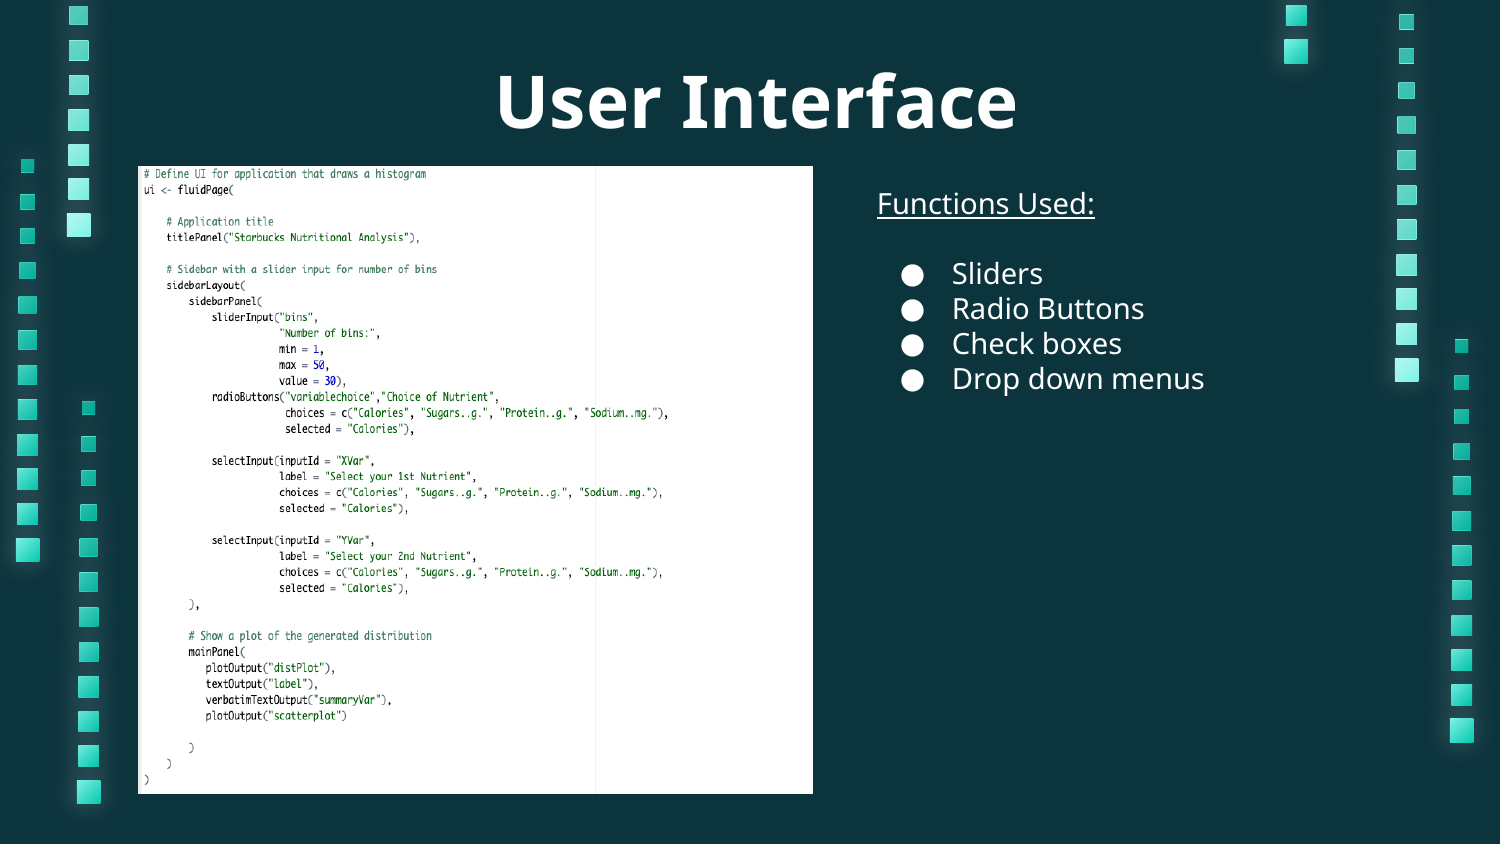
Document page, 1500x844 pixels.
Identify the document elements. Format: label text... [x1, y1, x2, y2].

text_box Functions Used: Sliders Radio Buttons Check boxes Drop down menus [861, 170, 1361, 794]
picture [138, 166, 813, 794]
title User Interface [125, 40, 1390, 135]
